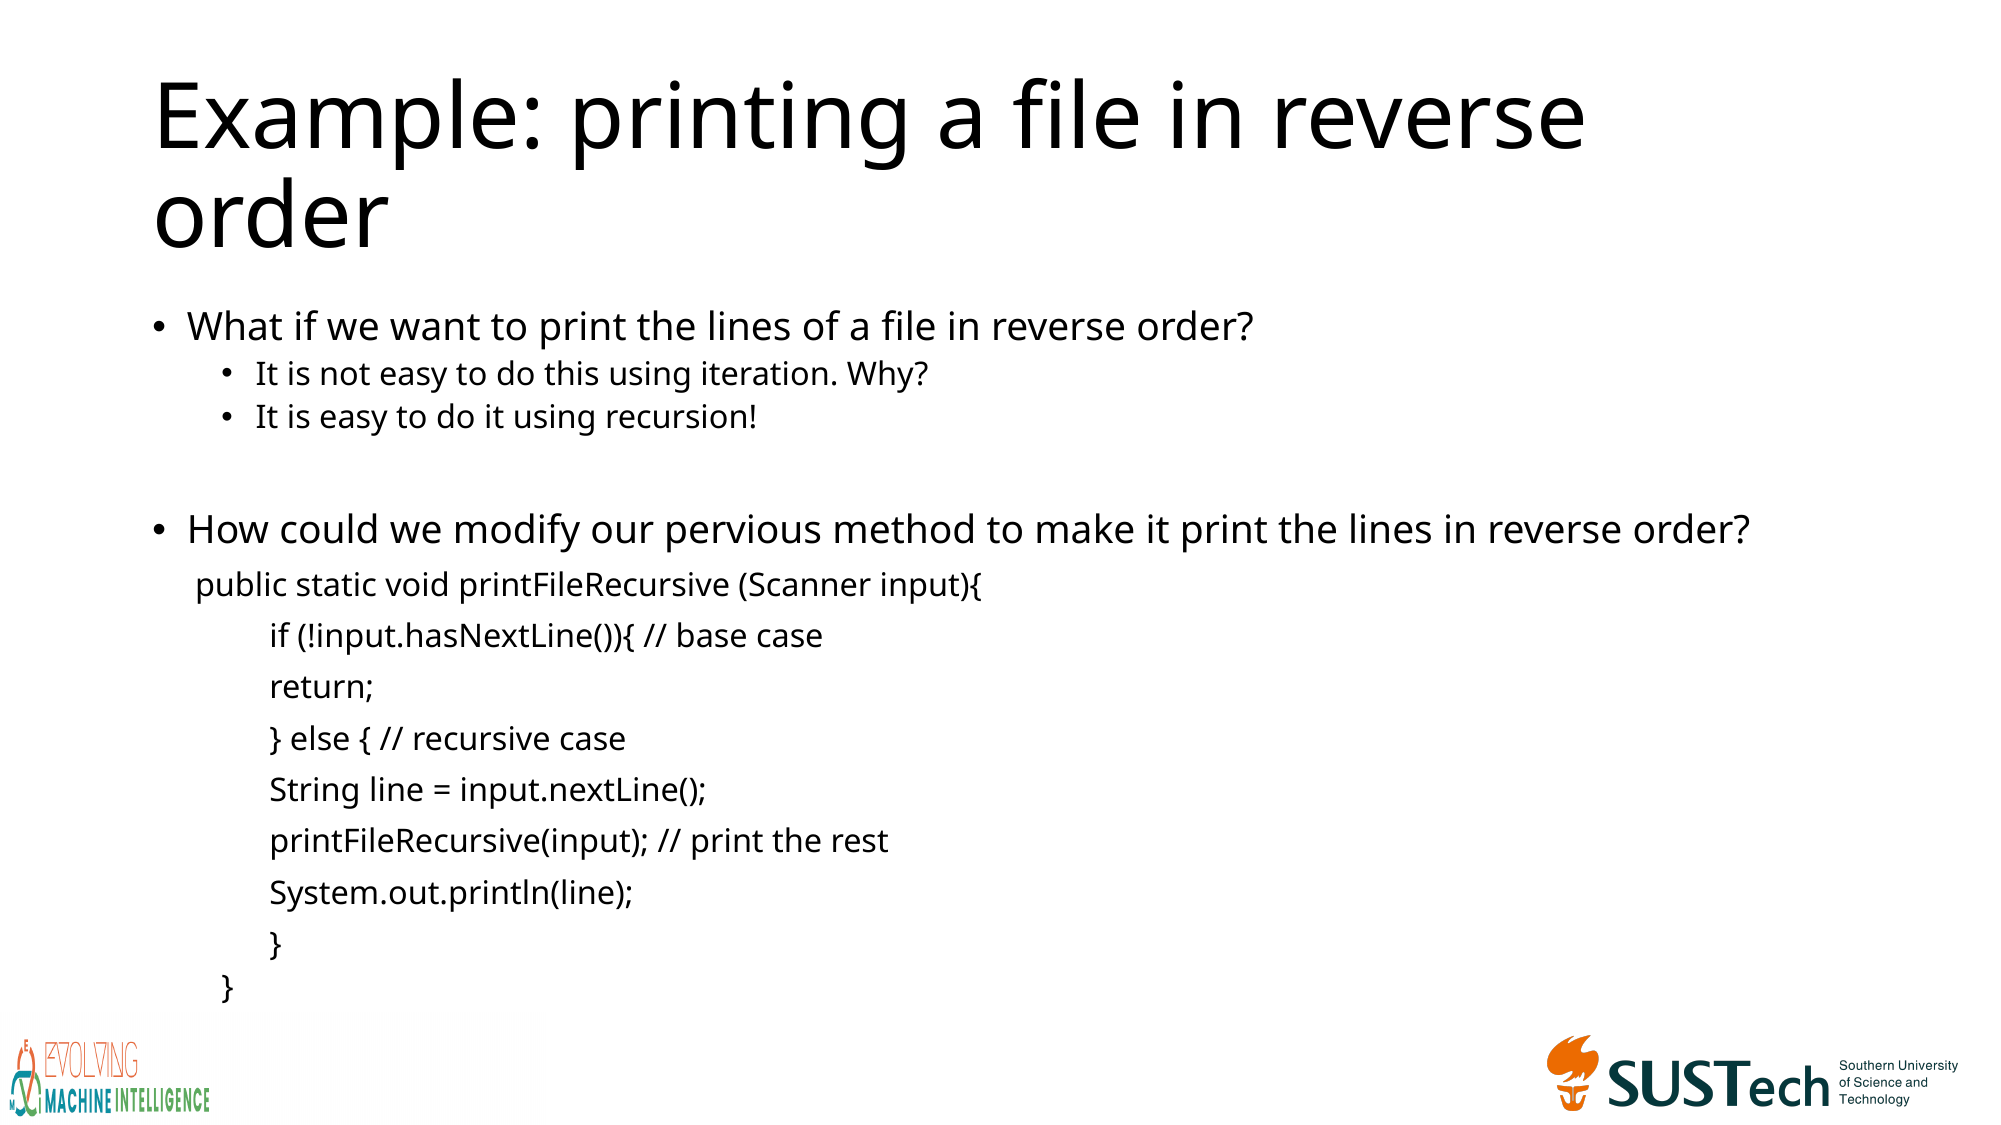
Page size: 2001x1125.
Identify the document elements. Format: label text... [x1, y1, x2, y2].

list What if we want to print the lines of a file in reverse order? It is not easy to do this using iteration. Why? It is easy to do it using recursion! How could we modify our pervious method to make it print the lines in reverse order? public static void printFileRecursive (Scanner input){ if (!input.hasNextLine()){ // base case return; } else { // recursive case String line = input.nextLine(); printFileRecursive(input); // print the rest System.out.println(line); } } [137, 299, 1863, 1014]
picture [1547, 1035, 1958, 1111]
title Example: printing a file in reverse order [137, 59, 1863, 278]
picture [0, 1012, 547, 1125]
